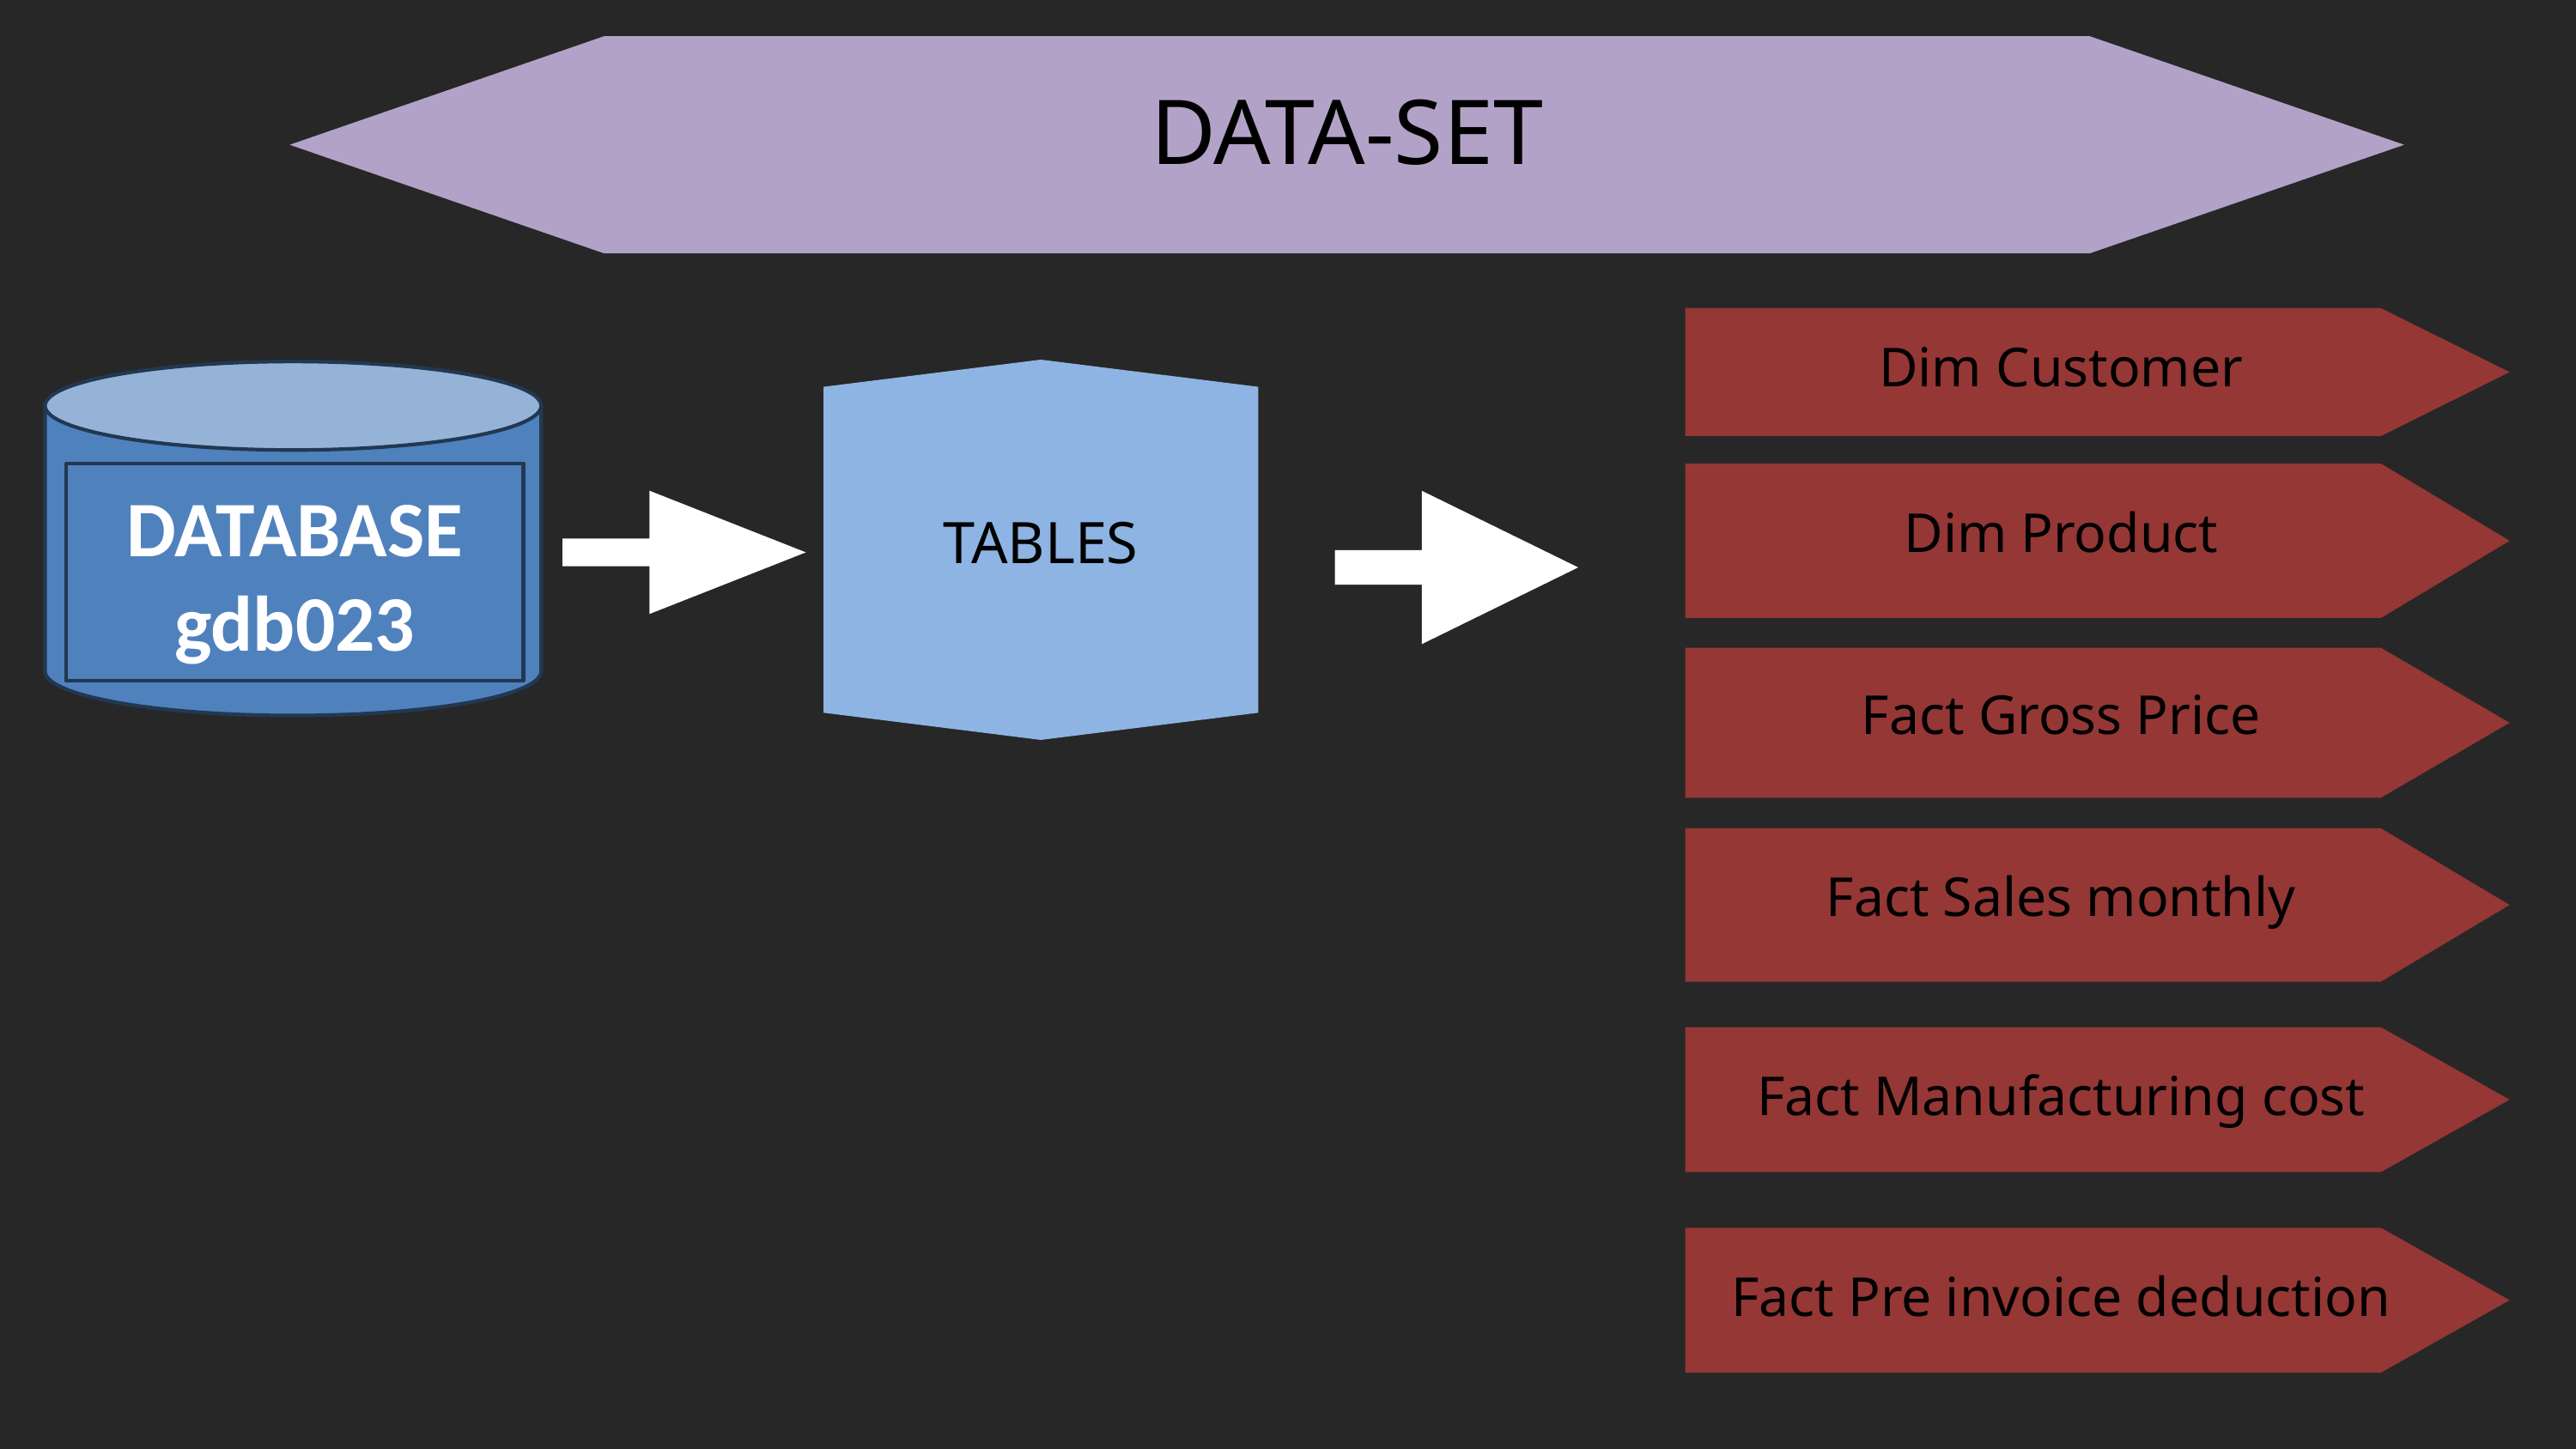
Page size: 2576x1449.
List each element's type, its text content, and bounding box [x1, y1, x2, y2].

text_box [43, 360, 544, 718]
text_box DATABASE gdb023 [64, 462, 526, 682]
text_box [823, 359, 1259, 741]
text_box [1685, 1004, 2510, 1173]
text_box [1685, 307, 2510, 437]
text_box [1685, 1227, 2510, 1373]
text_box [1685, 463, 2510, 619]
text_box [289, 35, 2405, 254]
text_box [1685, 647, 2510, 798]
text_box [1685, 828, 2510, 982]
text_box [562, 490, 806, 615]
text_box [1334, 490, 1579, 645]
